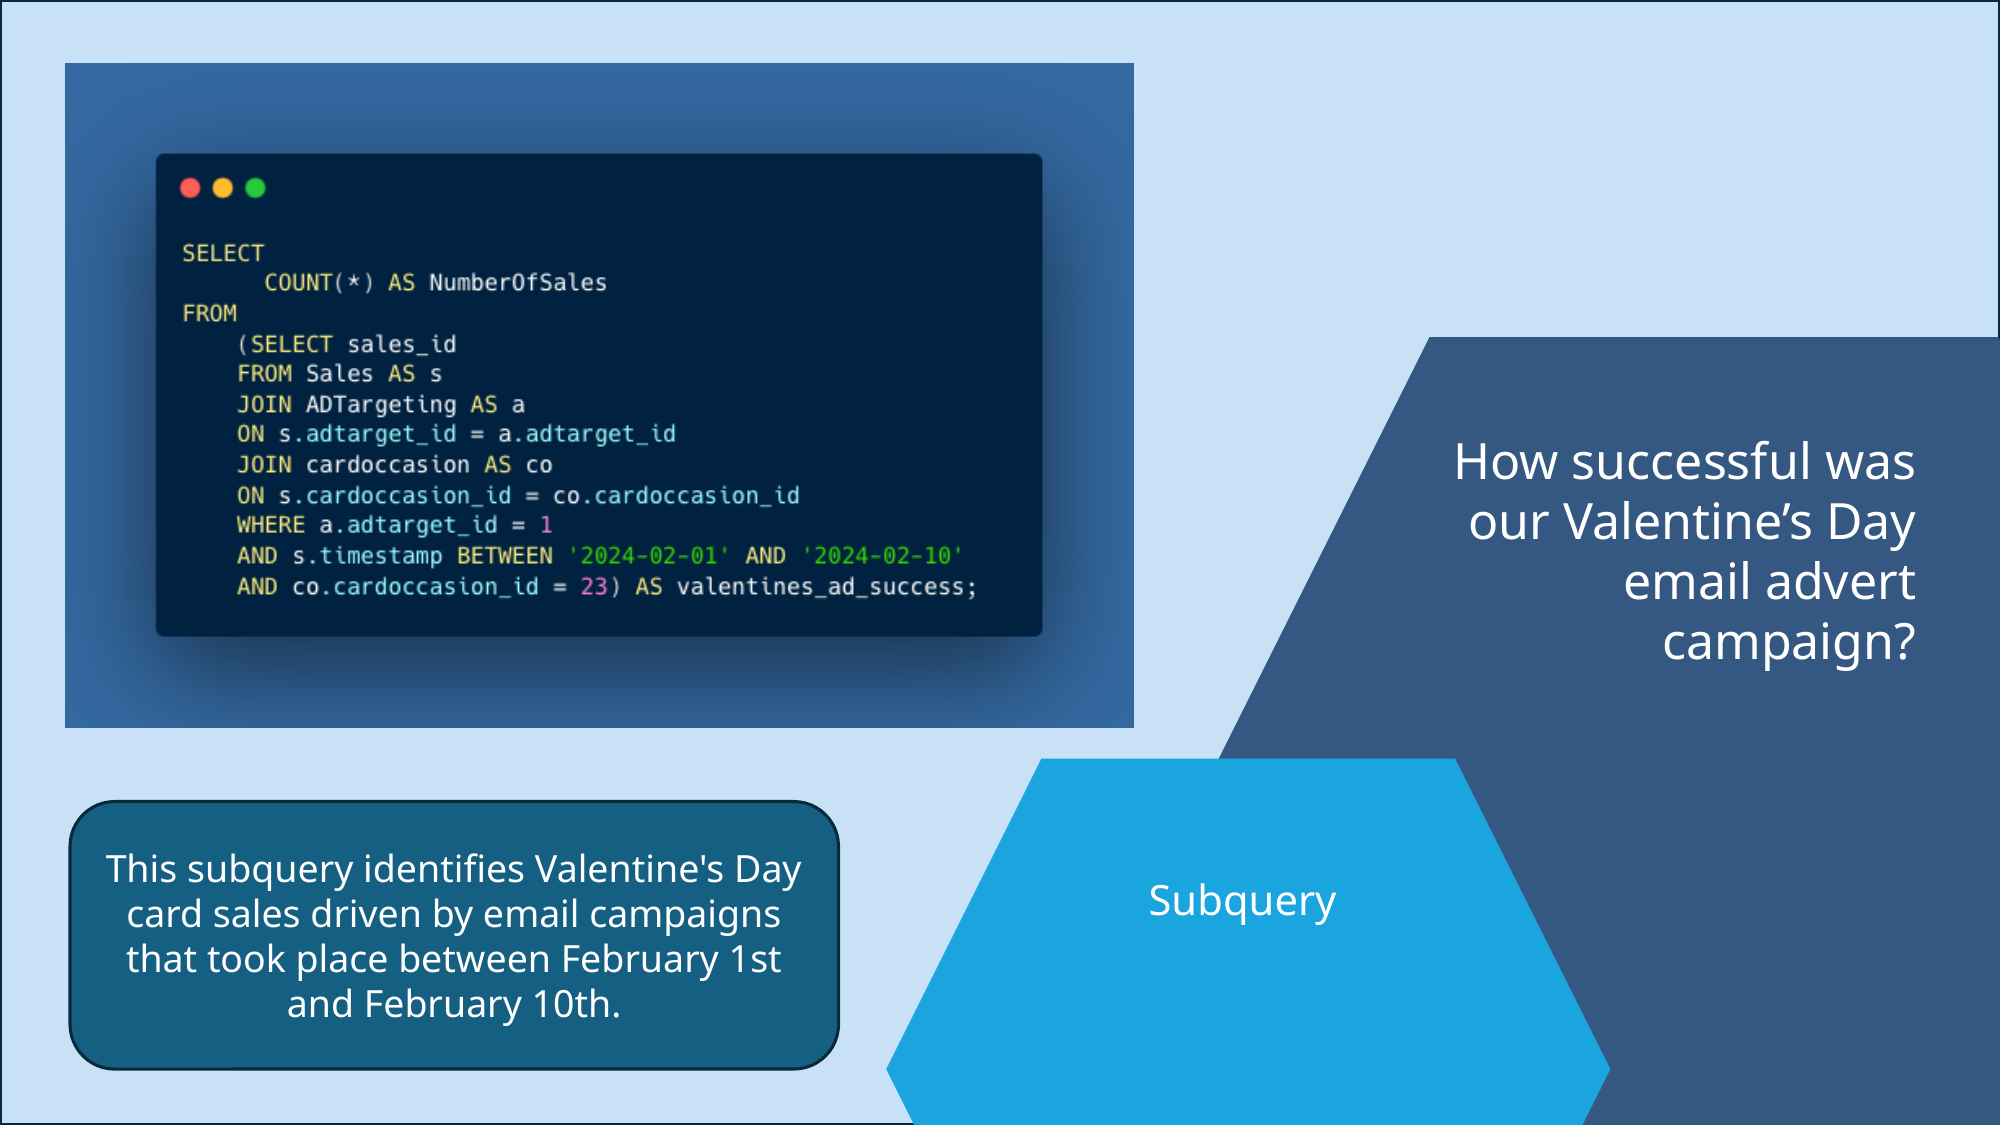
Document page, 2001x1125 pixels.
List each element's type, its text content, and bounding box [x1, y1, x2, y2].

text_box [0, 0, 2000, 1125]
text_box Subquery [1133, 866, 1552, 932]
text_box [1217, 335, 2000, 1125]
text_box How successful was our Valentine’s Day email advert campaign? [1431, 421, 1932, 677]
text_box This subquery identifies Valentine's Day card sales driven by email campaigns that took place between February 1st and February 10th. [68, 799, 841, 1071]
picture [65, 62, 1135, 729]
text_box [884, 757, 1613, 1125]
